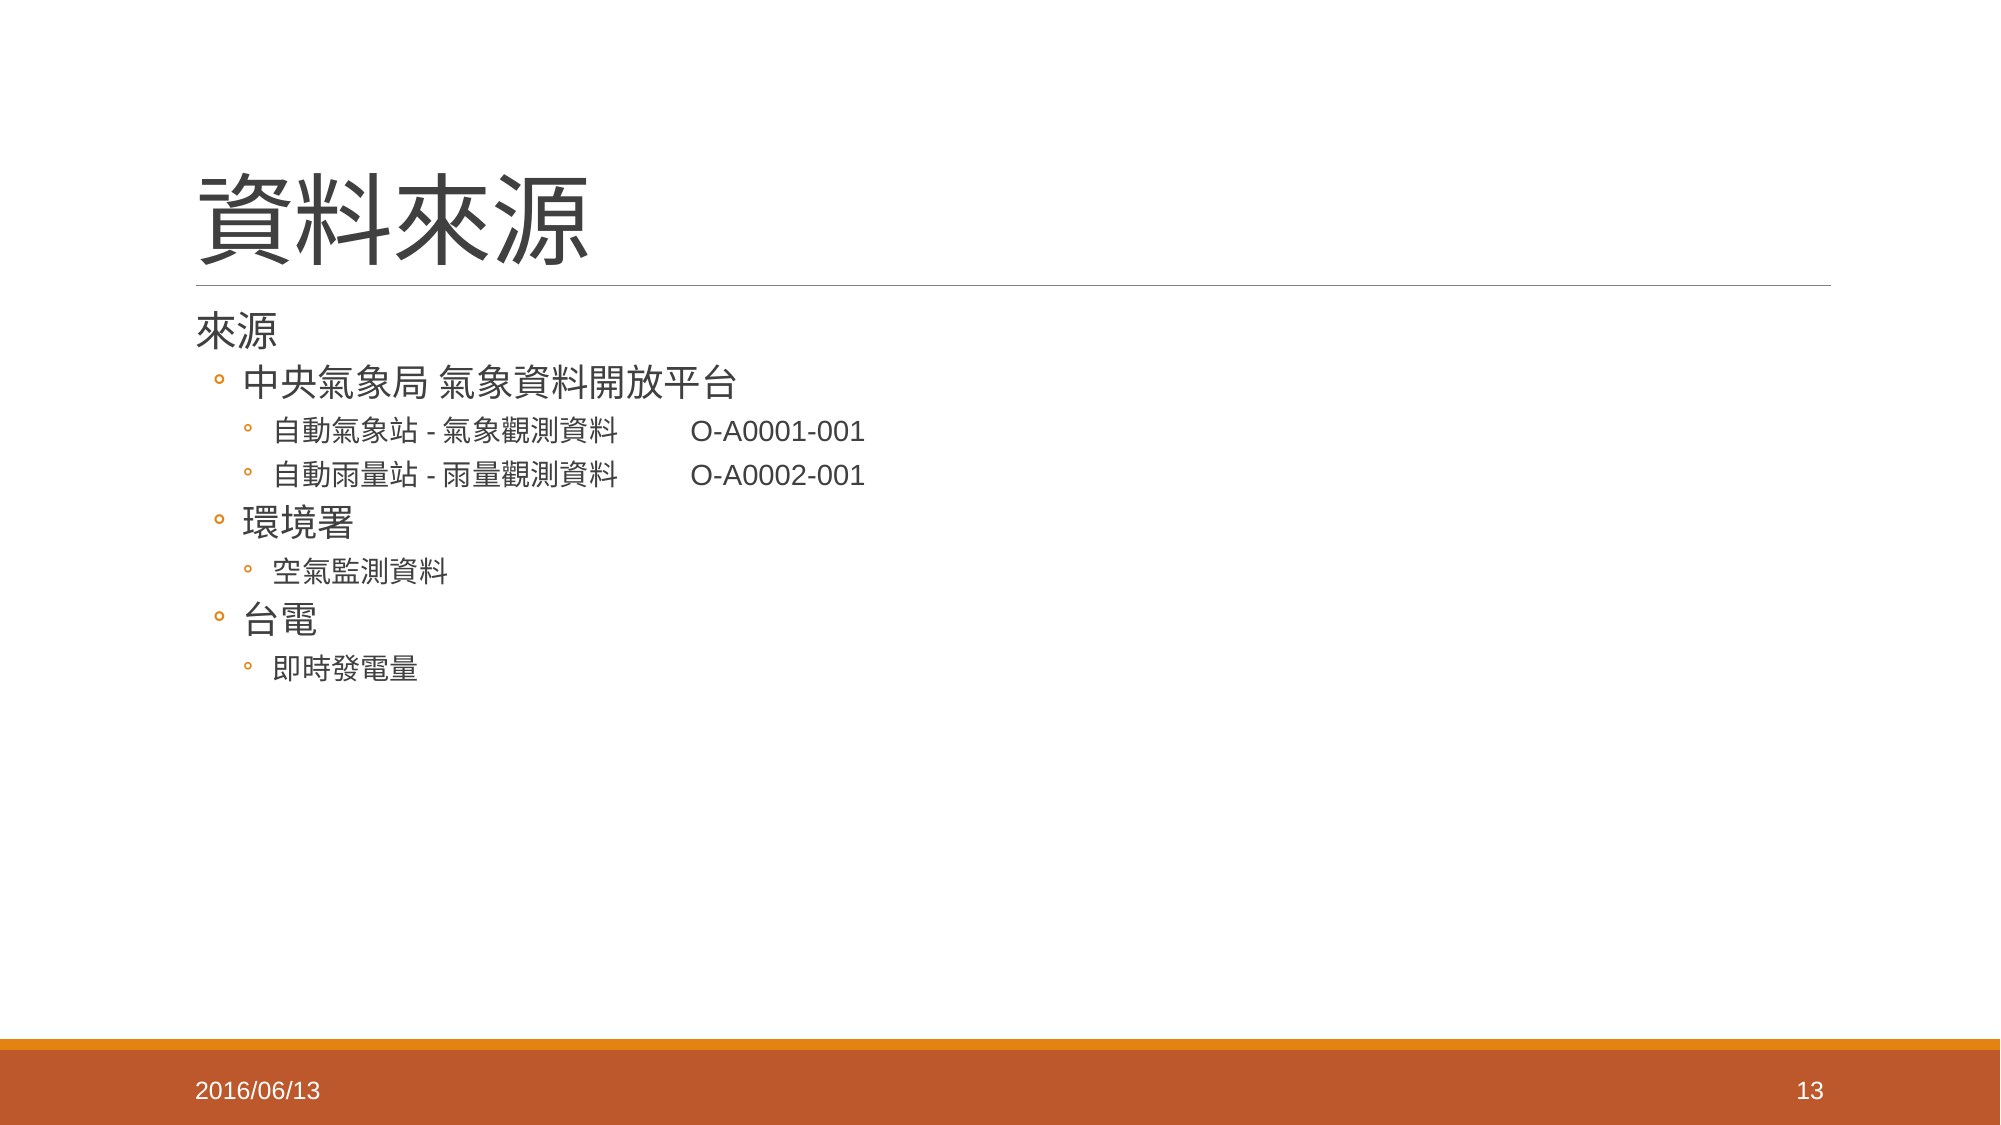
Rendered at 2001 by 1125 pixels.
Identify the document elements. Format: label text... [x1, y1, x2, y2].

slide_number 13 [1624, 1059, 1840, 1120]
title 資料來源 [180, 47, 1830, 285]
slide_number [180, 1059, 586, 1120]
list 來源 中央氣象局 氣象資料開放平台 自動氣象站-氣象觀測資料 O-A0001-001 自動雨量站-雨量觀測資料 O-A0002-001 環境署 空氣監測資料 台電 即時發電量 [180, 302, 1830, 963]
